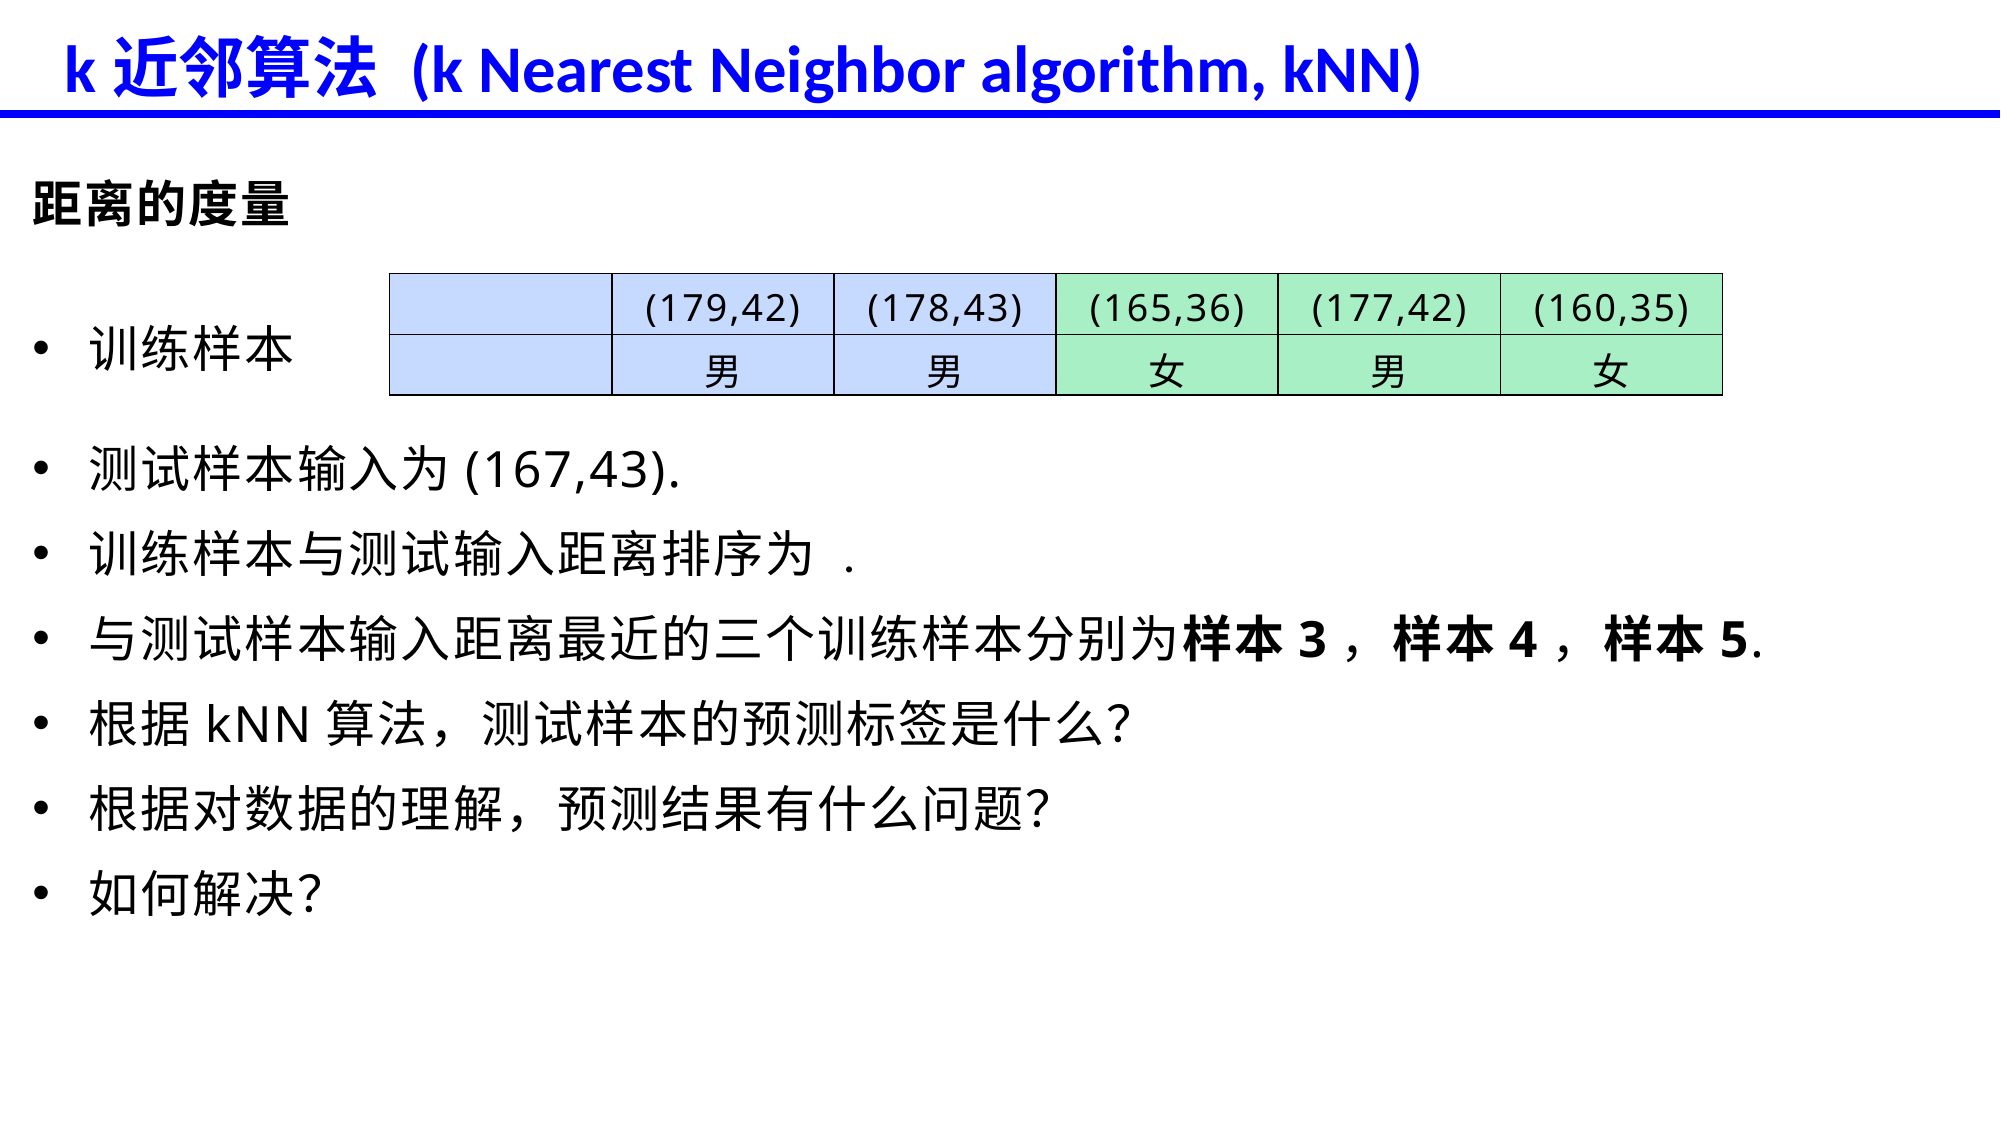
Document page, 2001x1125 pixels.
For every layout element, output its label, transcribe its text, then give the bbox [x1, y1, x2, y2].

text_box k近邻算法 (k Nearest Neighbor algorithm, kNN) [49, 18, 1596, 110]
